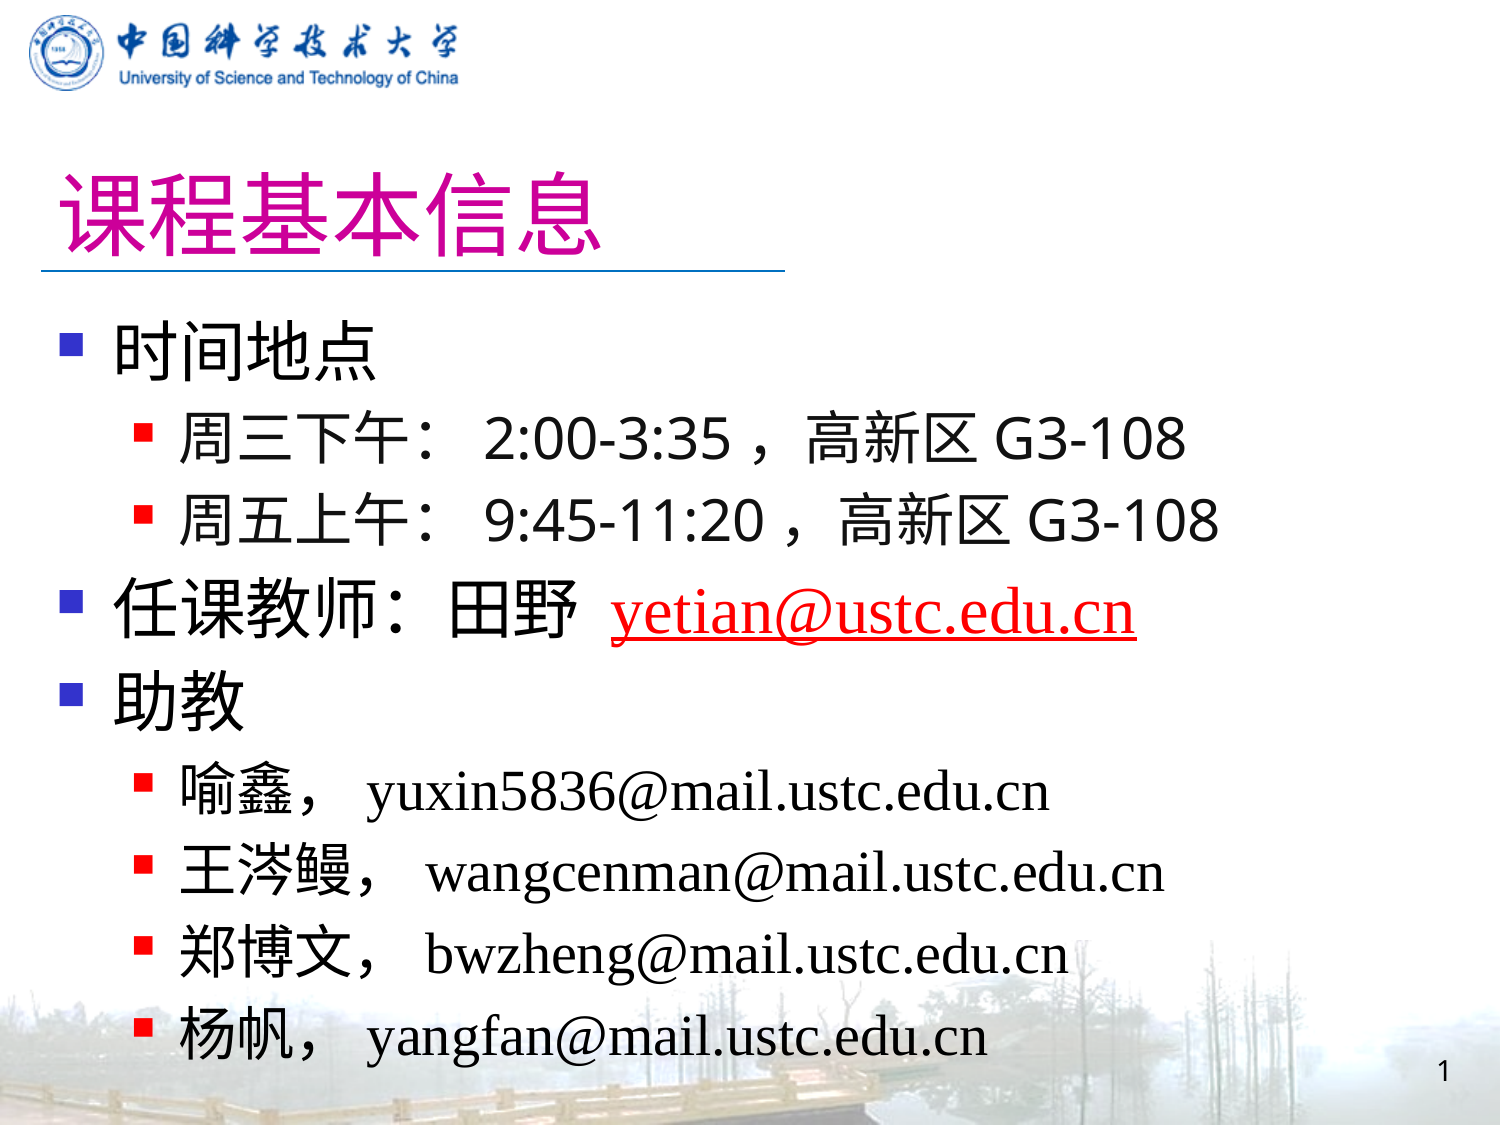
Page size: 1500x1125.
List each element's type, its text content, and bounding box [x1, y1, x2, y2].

title 课程基本信息 [40, 34, 1468, 276]
slide_number 1 [1154, 1023, 1468, 1100]
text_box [0, 940, 1500, 1125]
list 时间地点 周三下午：2:00-3:35，高新区G3-108 周五上午：9:45-11:20，高新区G3-108 任课教师：田野 yetian@ustc.edu.cn 助教 喻鑫，yuxin5836@mail.ustc.edu.cn 王涔鳗，wangcenman@mail.ustc.edu.cn 郑博文，bwzheng@mail.ustc.edu.cn 杨帆，yangfan@mail.ustc.edu.cn [40, 302, 1470, 1007]
picture [29, 15, 461, 91]
